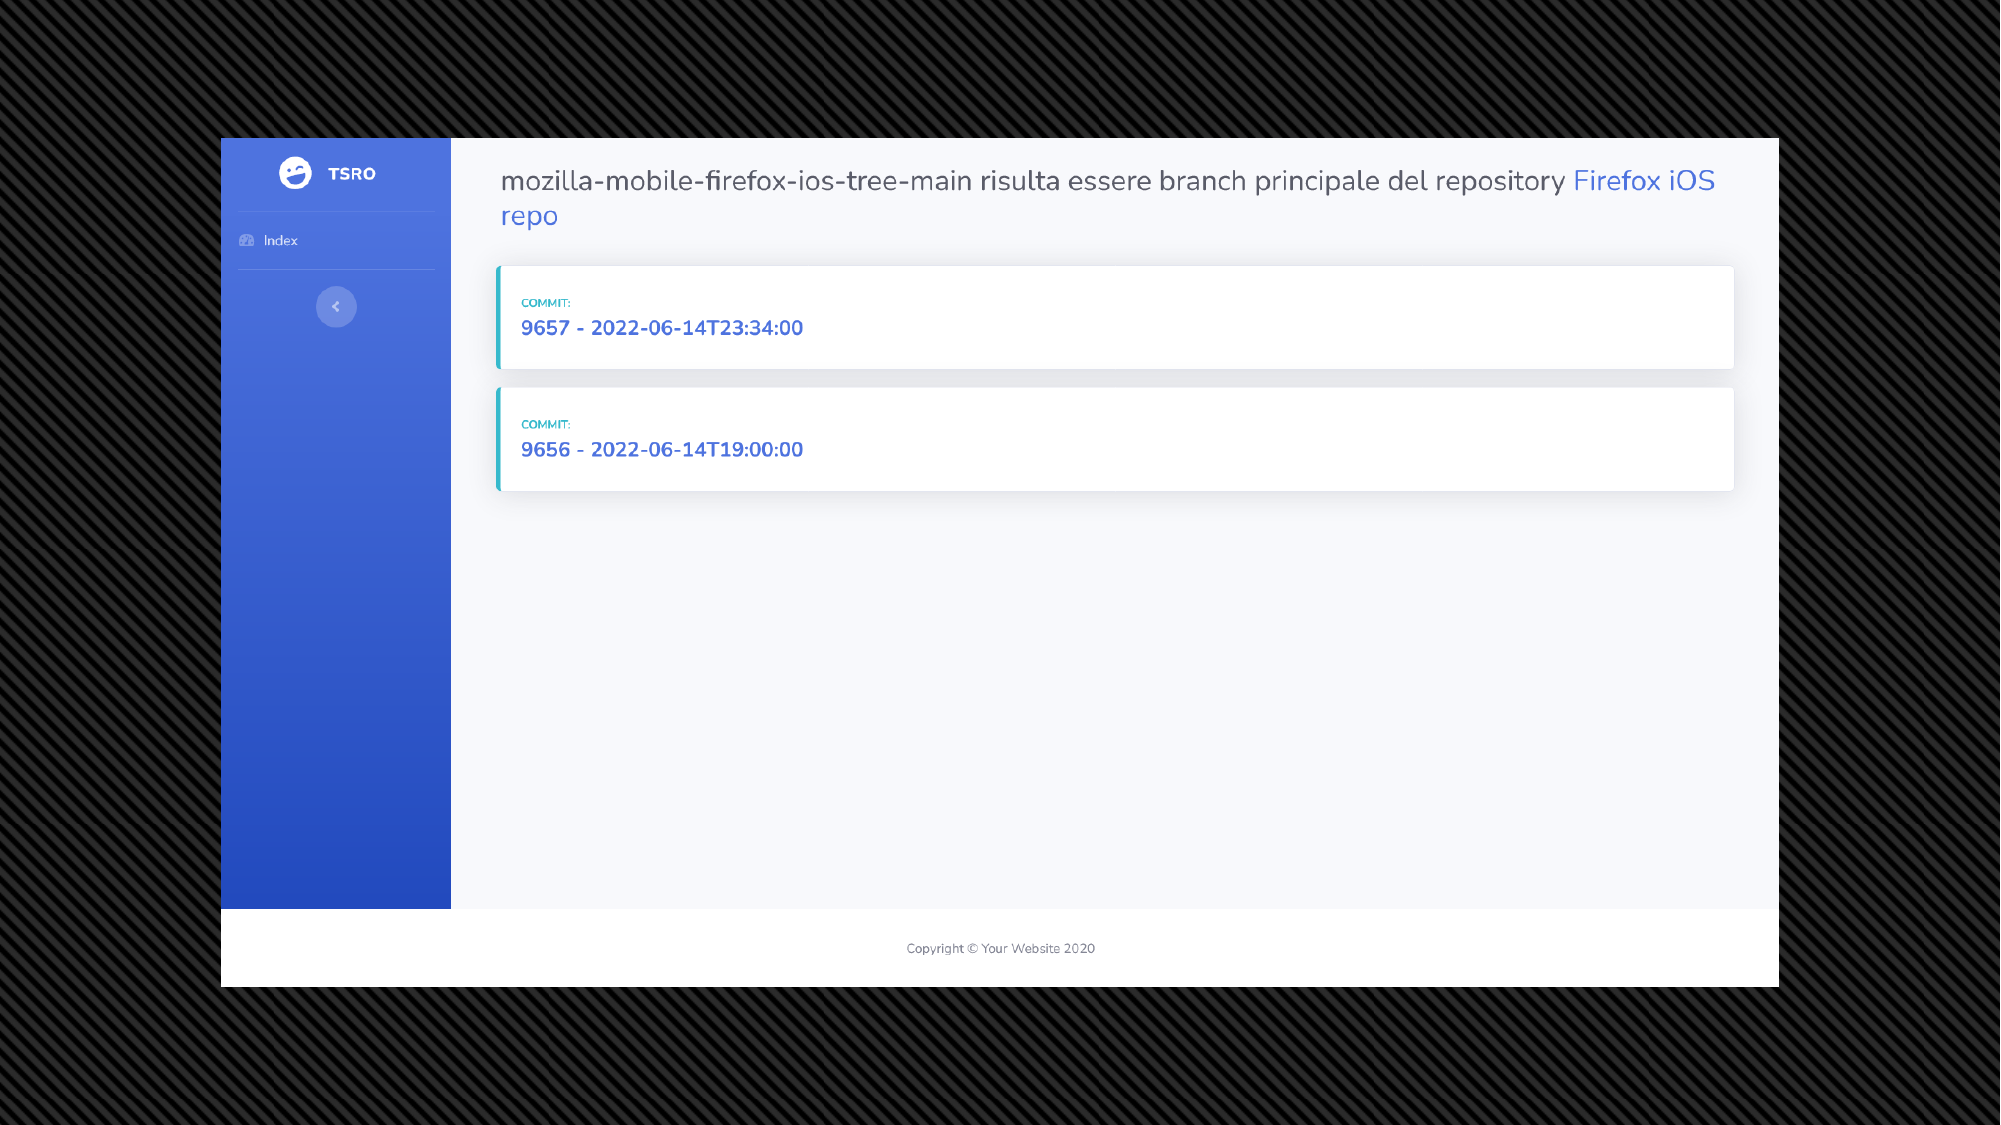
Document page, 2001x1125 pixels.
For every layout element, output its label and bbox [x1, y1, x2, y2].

picture [221, 138, 1779, 987]
text_box [0, 0, 2000, 1125]
